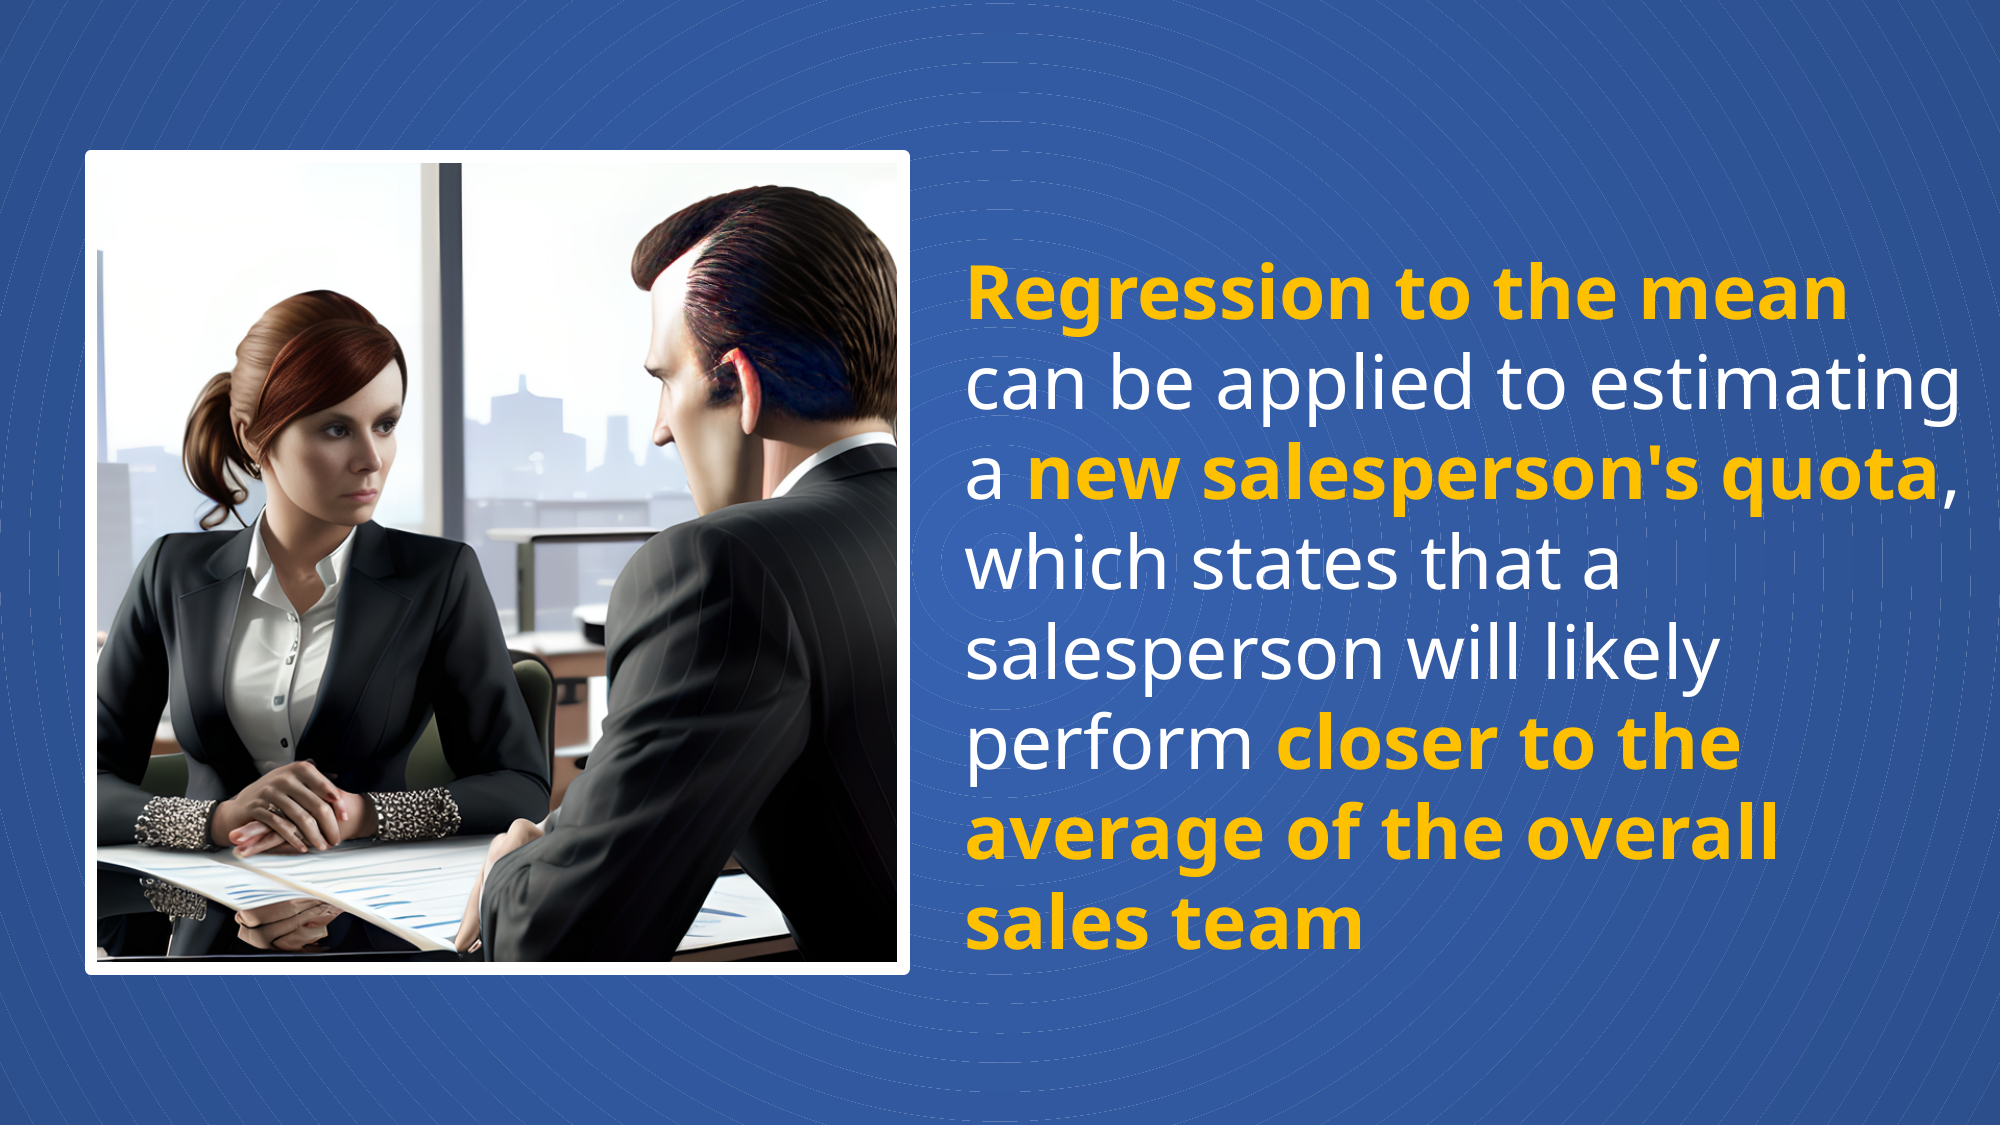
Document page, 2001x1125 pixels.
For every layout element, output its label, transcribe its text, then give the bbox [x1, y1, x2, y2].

text_box Regression to the mean can be applied to estimating a new salesperson's quota, which states that a salesperson will likely perform closer to the average of the overall sales team [949, 236, 2000, 972]
picture [97, 162, 898, 963]
